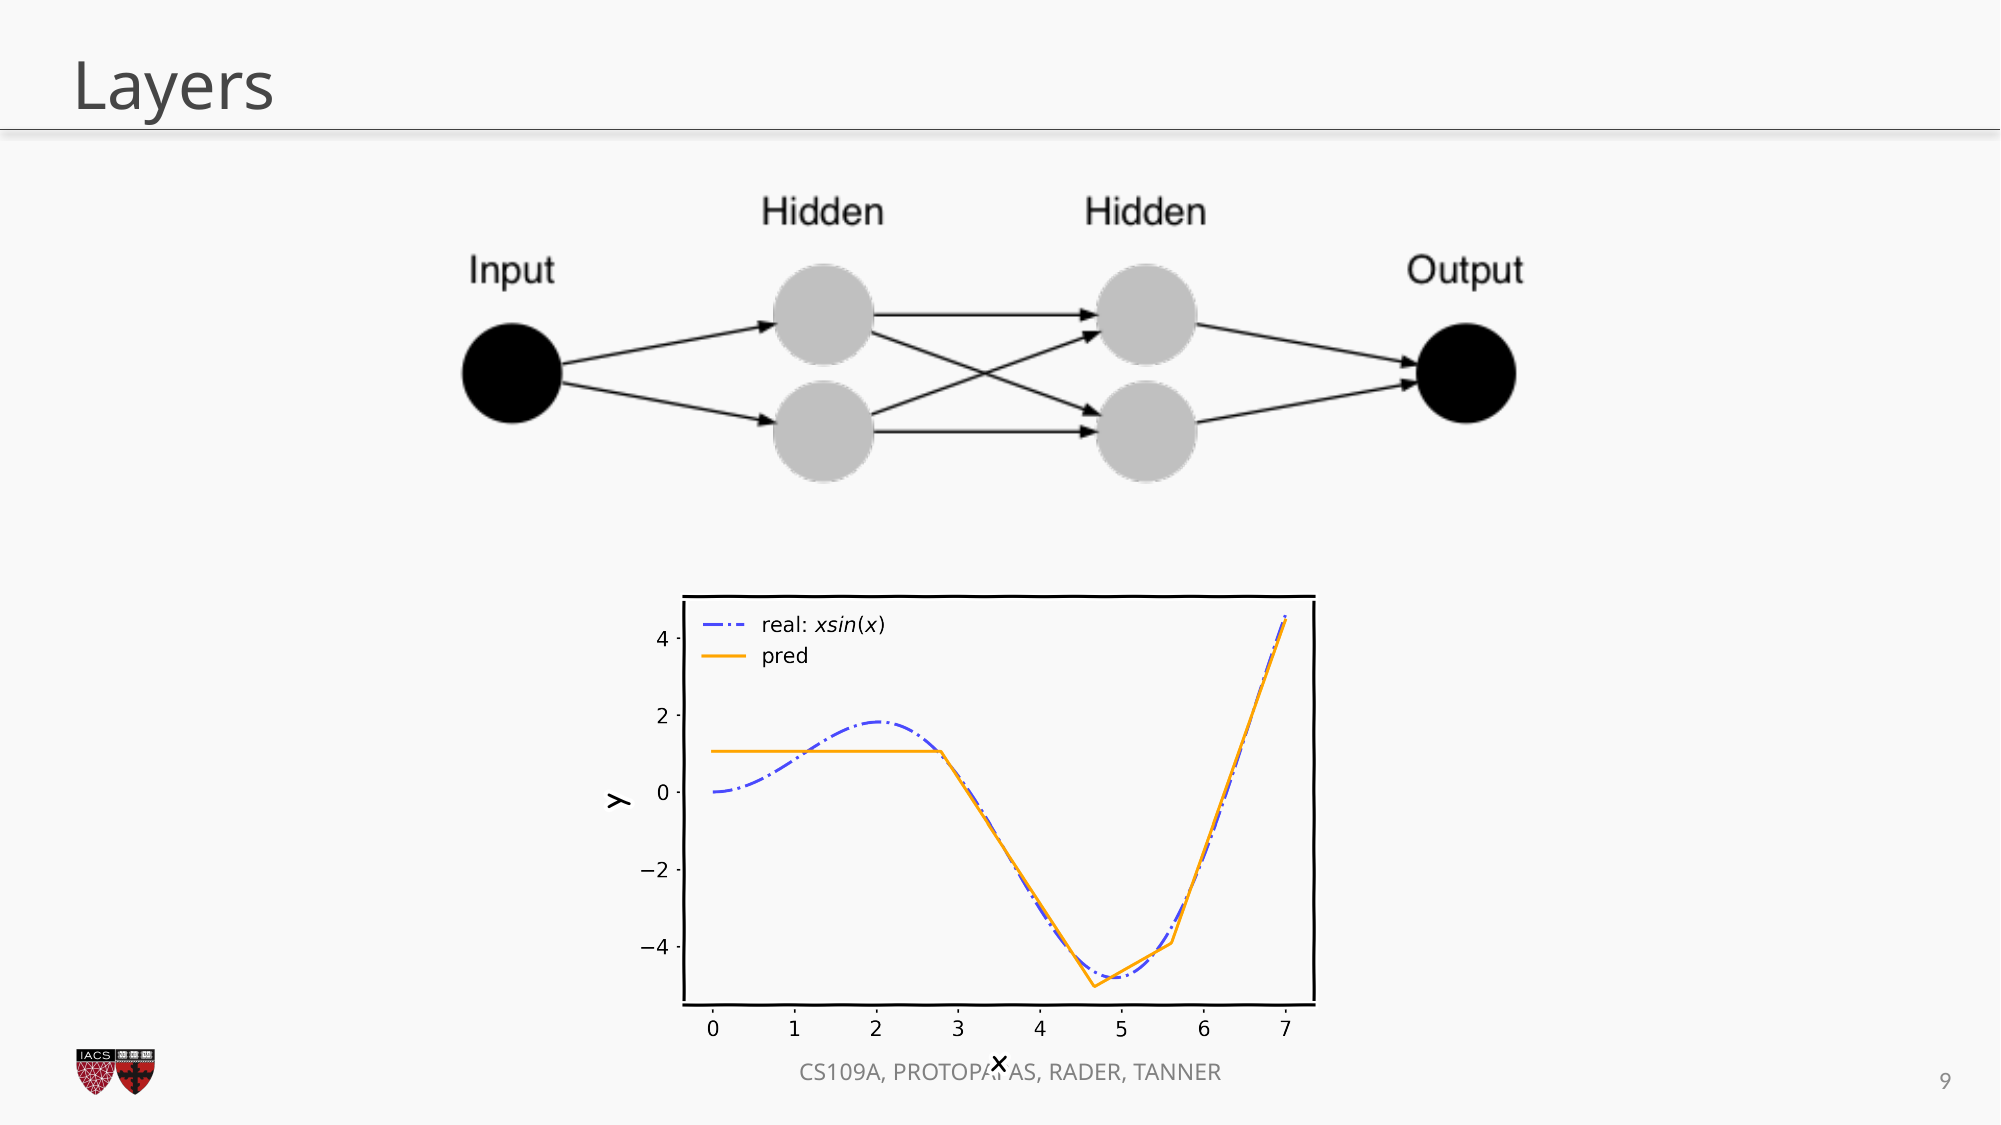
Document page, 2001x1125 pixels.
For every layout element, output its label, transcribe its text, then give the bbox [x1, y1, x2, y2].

title Layers [57, 35, 1943, 162]
picture [75, 1049, 155, 1095]
slide_number 10 [1500, 1050, 1967, 1110]
picture [407, 148, 1573, 1125]
